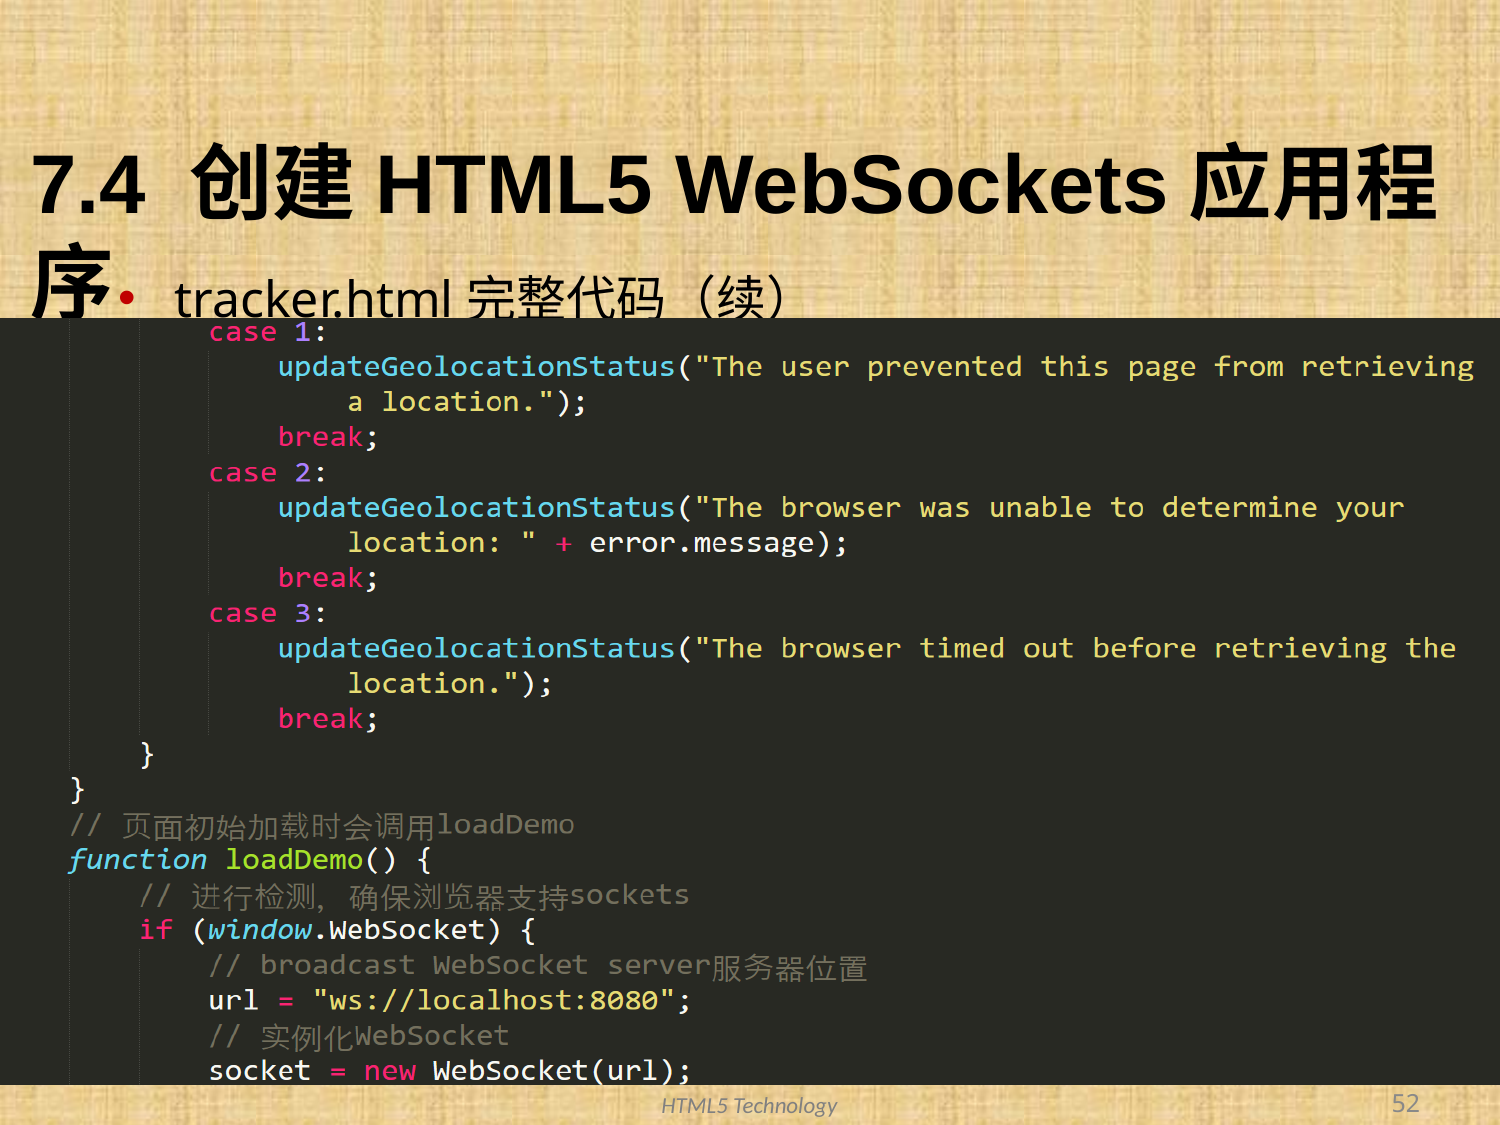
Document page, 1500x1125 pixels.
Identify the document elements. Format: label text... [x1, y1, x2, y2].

title 7.4 创建HTML5 WebSockets应用程序 [15, 123, 1490, 270]
text_box tracker.html完整代码（续） [103, 251, 1408, 317]
footer HTML5 Technology [482, 1094, 1017, 1125]
picture [0, 0, 1500, 1125]
slide_number 52 [1097, 1094, 1436, 1125]
